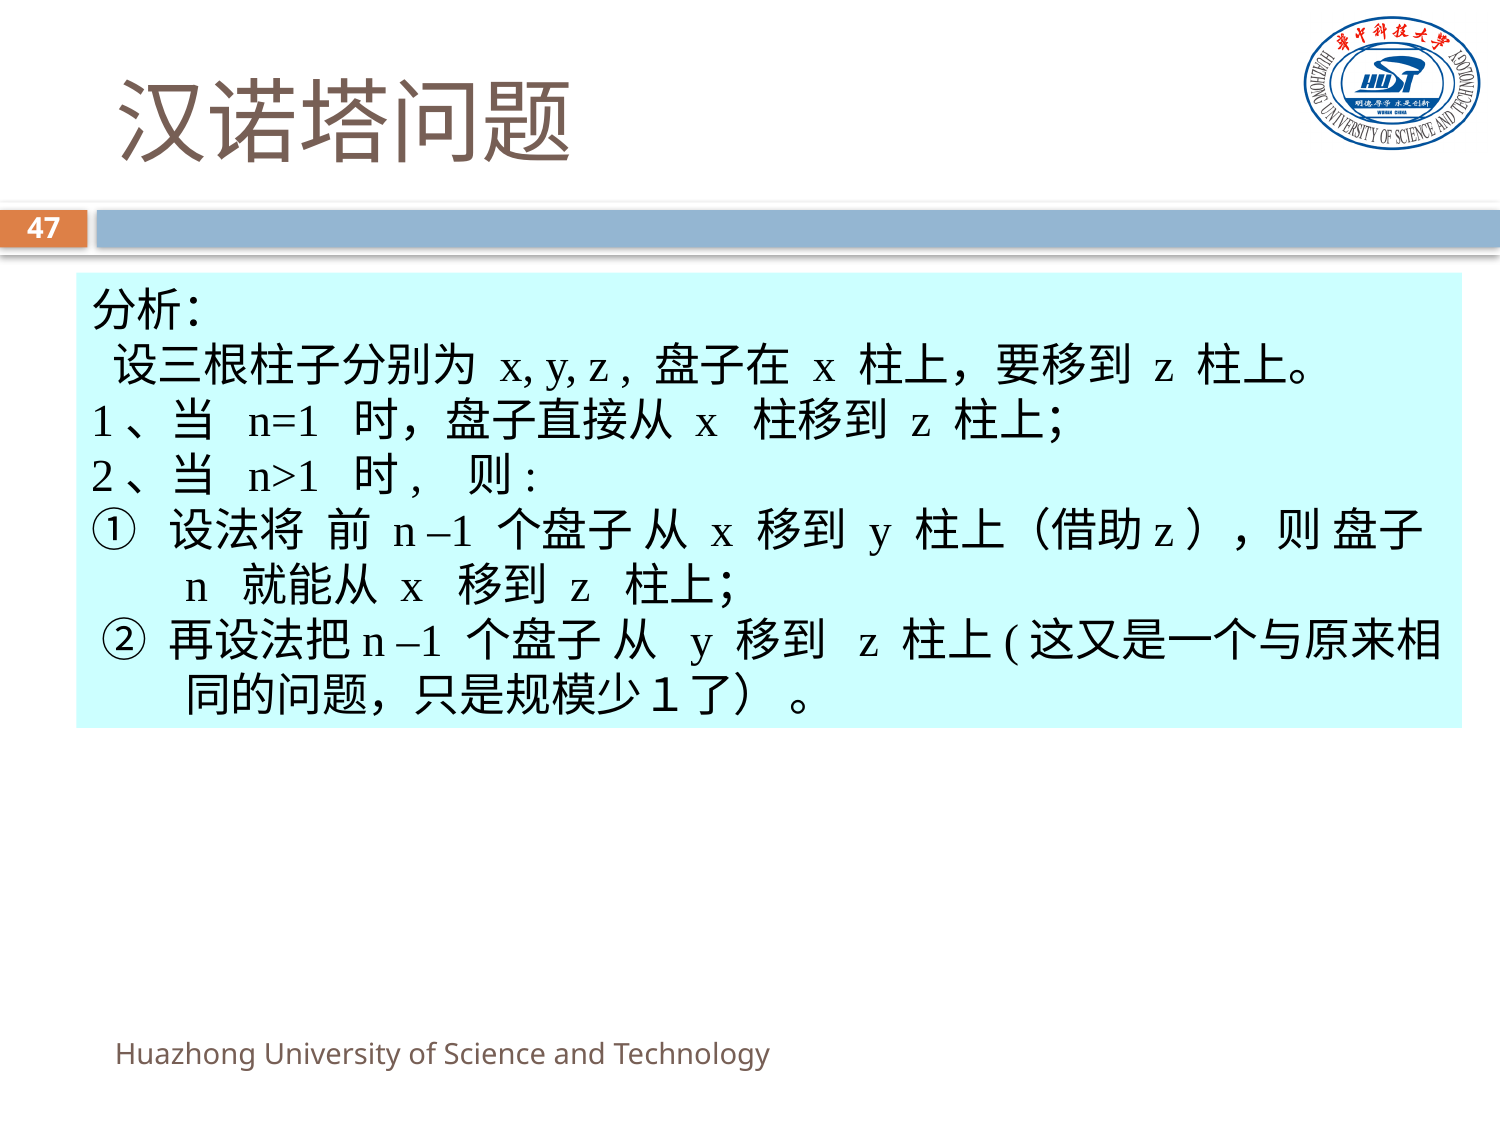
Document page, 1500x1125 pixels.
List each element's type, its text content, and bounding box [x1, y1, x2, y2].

picture [1299, 12, 1488, 153]
slide_number 47 [0, 208, 88, 249]
footer Huazhong University of Science and Technology [99, 1024, 990, 1085]
text_box 分析： 设三根柱子分别为 x, y, z , 盘子在 x 柱上，要移到 z 柱上。 1、当 n=1 时，盘子直接从 x 柱移到 z 柱上； 2、当 n>1 时, 则: ① 设法将 前 n –1 个盘子 从 x 移到 y 柱上（借助z），则 盘子 n 就能从 x 移到 z 柱上； ② 再设法把n –1 个盘子 从 y 移到 z 柱上(这又是一个与原来相同的问题，只是规模少１了） 。 [76, 272, 1462, 728]
title 汉诺塔问题 [100, 37, 1438, 200]
